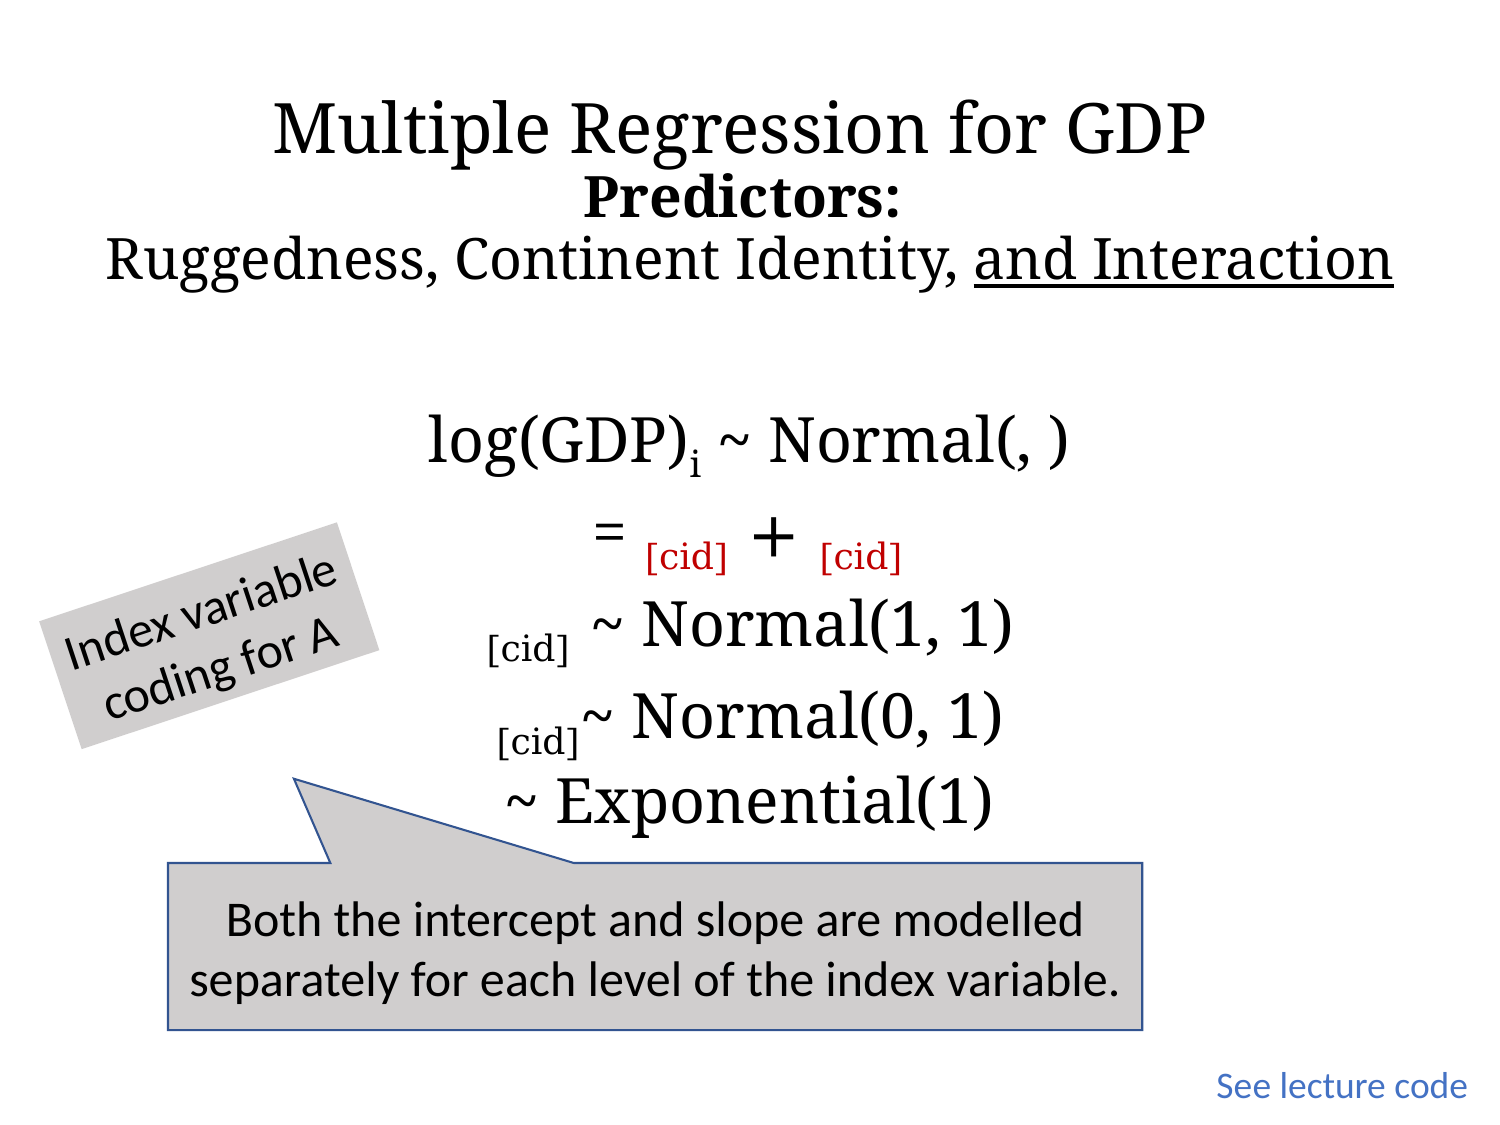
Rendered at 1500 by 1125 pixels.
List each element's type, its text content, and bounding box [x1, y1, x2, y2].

text_box Index variable coding for A [39, 522, 380, 750]
title Multiple Regression for GDP Predictors: Ruggedness, Continent Identity, and Interaction [51, 83, 1449, 302]
text_box Both the intercept and slope are modelled separately for each level of the index variable. [166, 777, 1144, 1032]
text_box See lecture code [1201, 1053, 1484, 1114]
